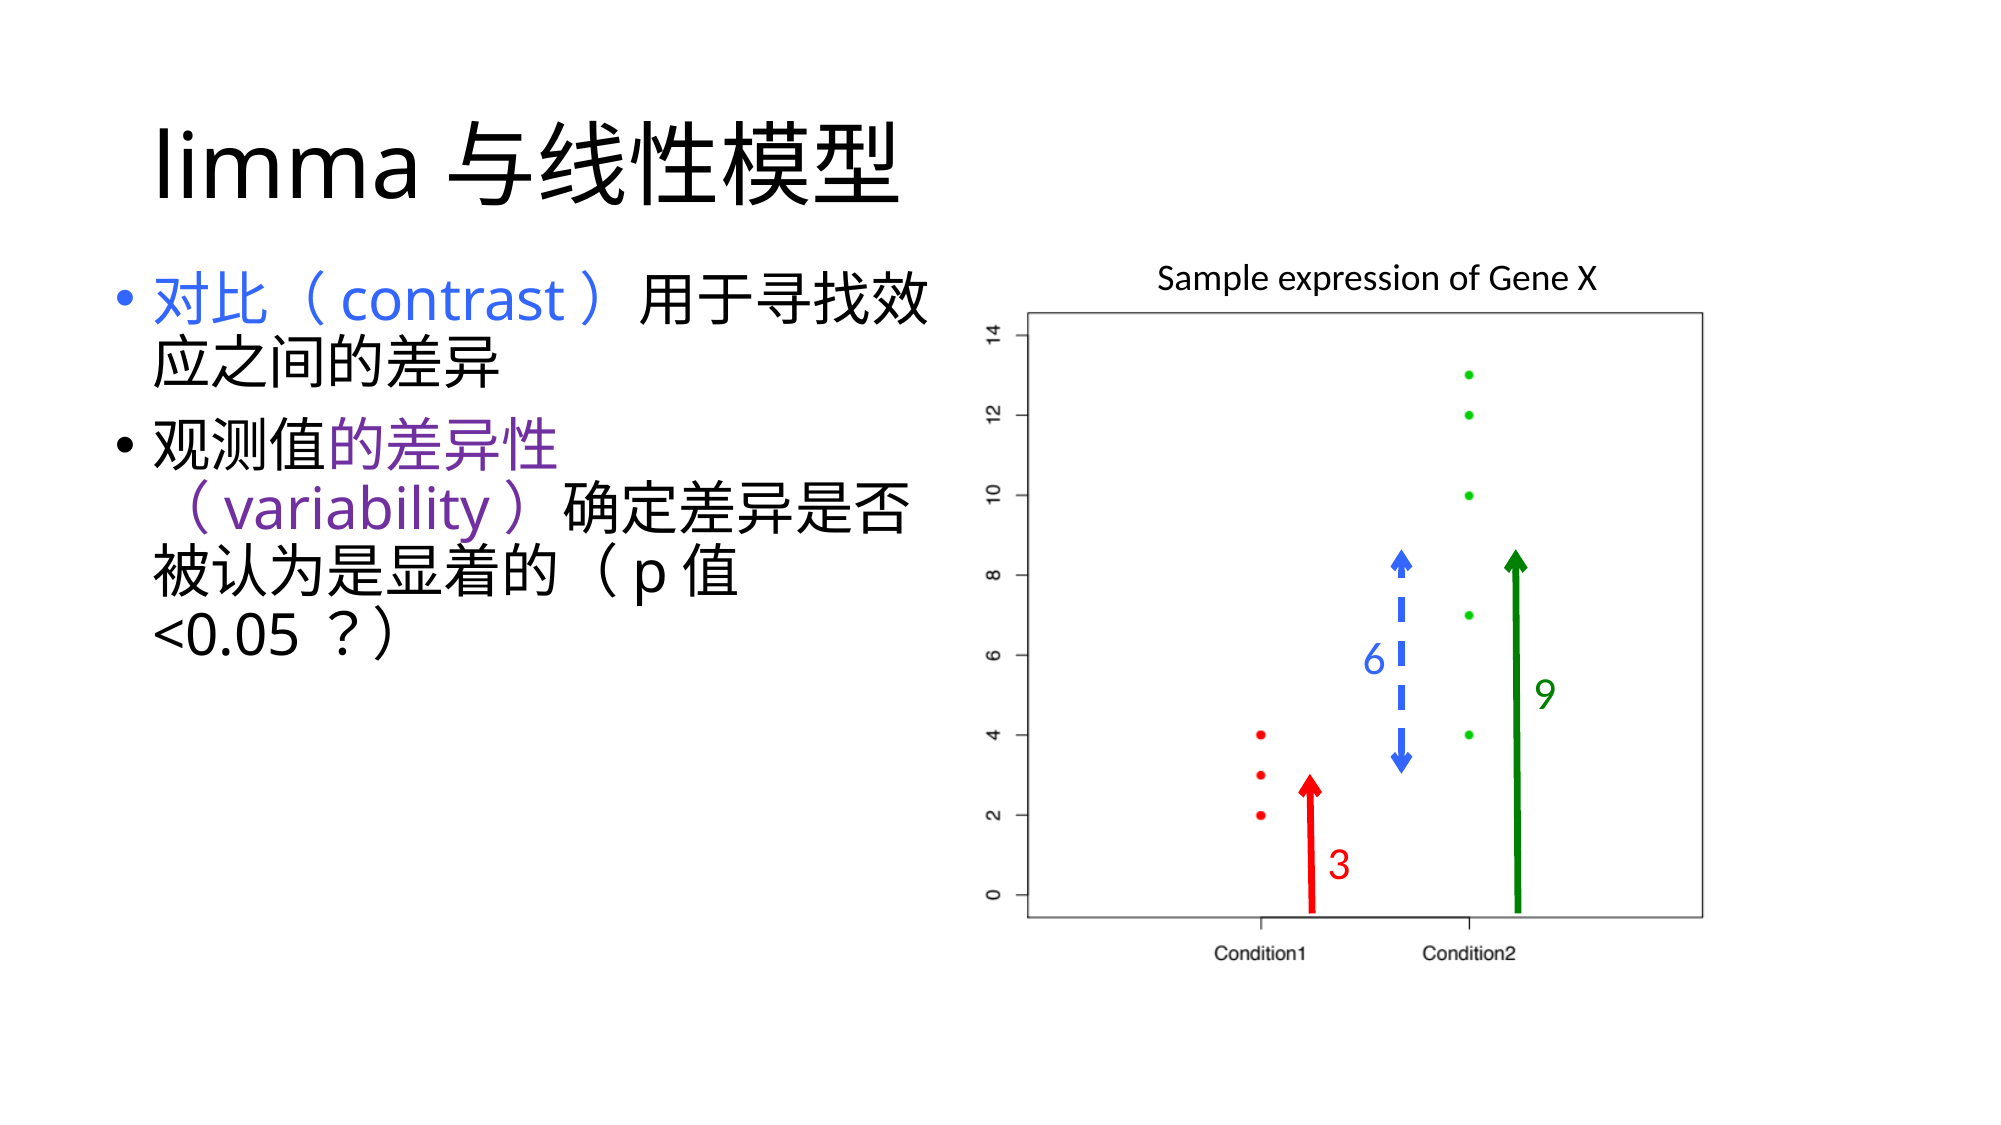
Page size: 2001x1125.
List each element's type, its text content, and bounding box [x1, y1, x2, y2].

title limma与线性模型 [137, 59, 1863, 278]
list 对比（contrast）用于寻找效应之间的差异 观测值的差异性（variability）确定差异是否被认为是显着的（p值<0.05？） [99, 262, 985, 1076]
picture [932, 217, 1749, 1035]
